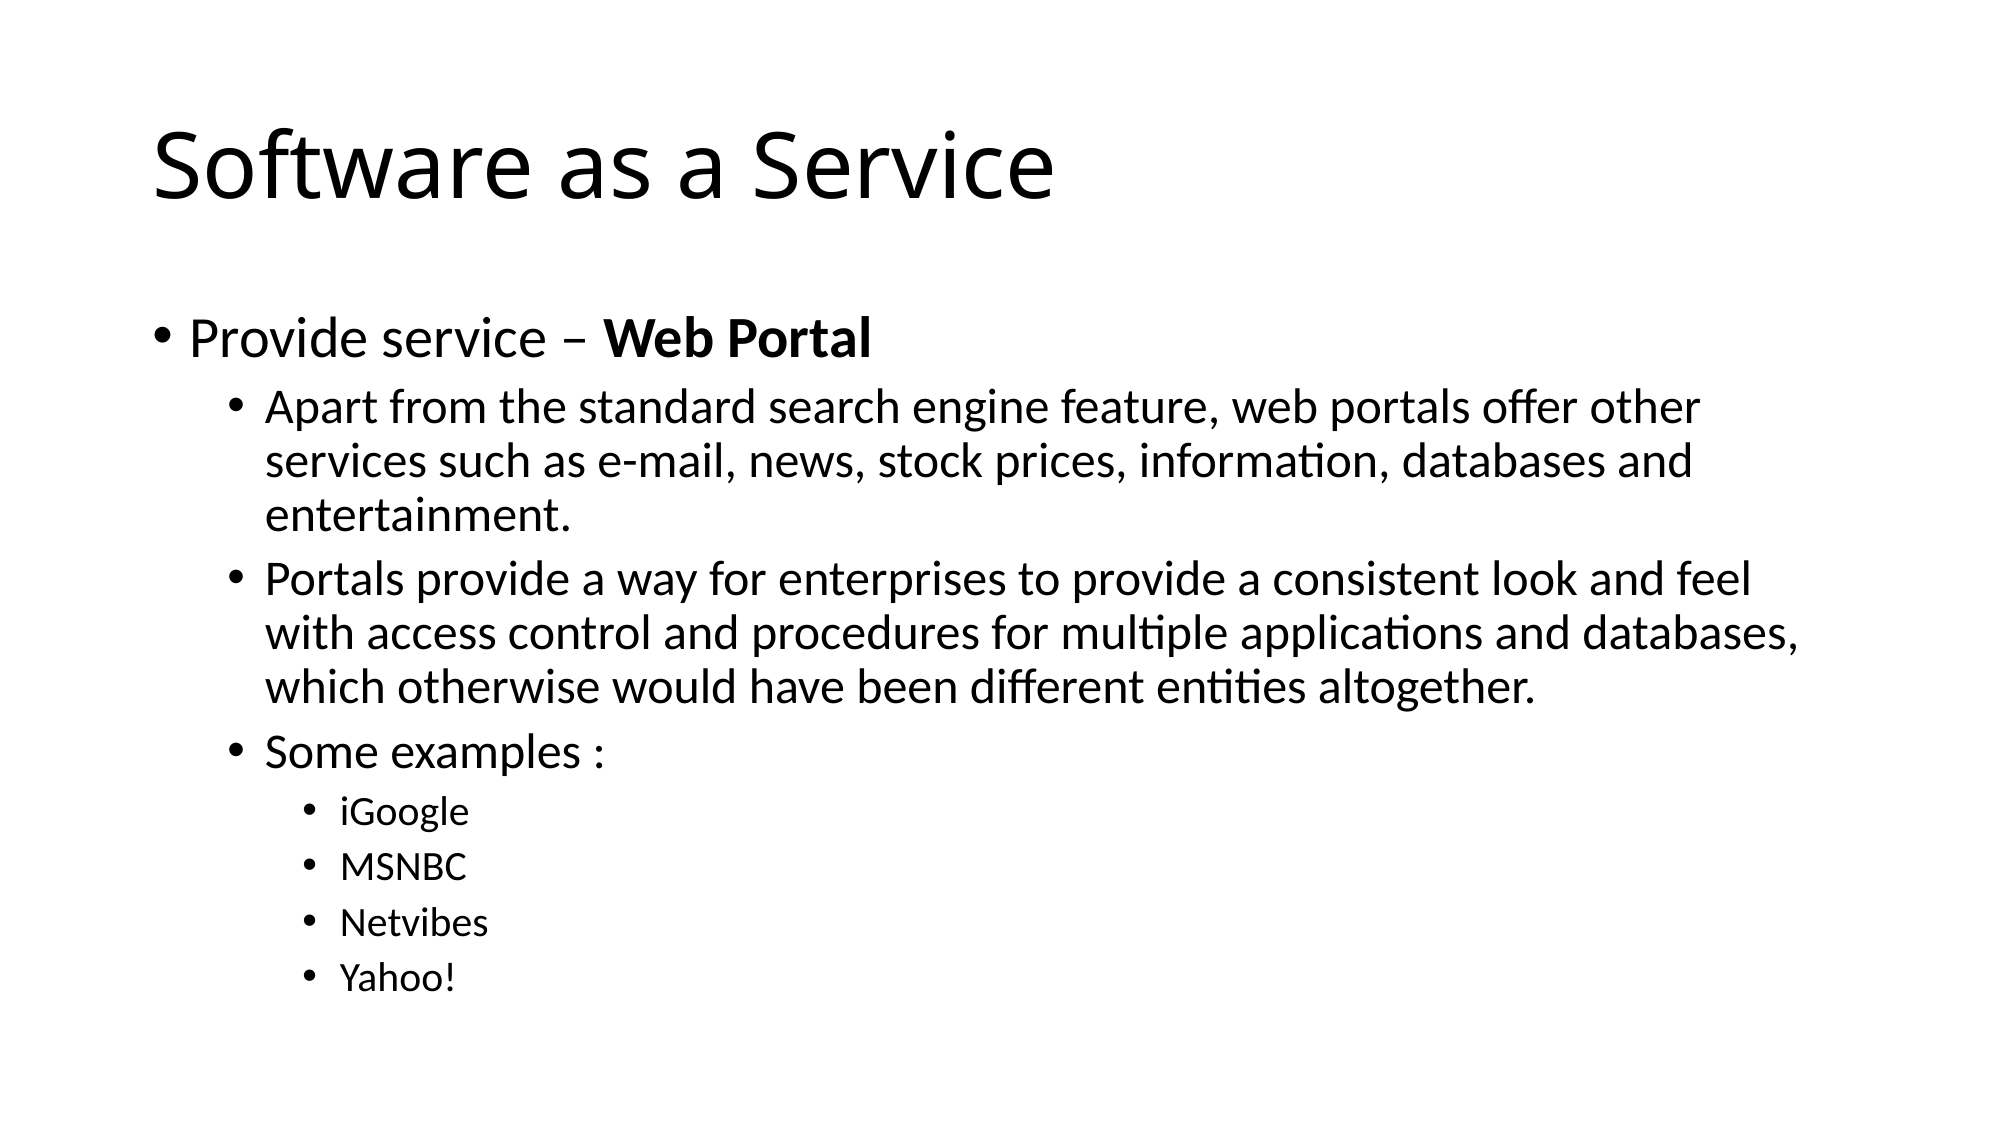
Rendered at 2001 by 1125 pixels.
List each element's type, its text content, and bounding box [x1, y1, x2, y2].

list Provide service – Web Portal Apart from the standard search engine feature, web portals offer other services such as e-mail, news, stock prices, information, databases and entertainment. Portals provide a way for enterprises to provide a consistent look and feel with access control and procedures for multiple applications and databases, which otherwise would have been different entities altogether. Some examples : iGoogle MSNBC Netvibes Yahoo! [137, 299, 1863, 1014]
title Software as a Service [137, 59, 1863, 278]
